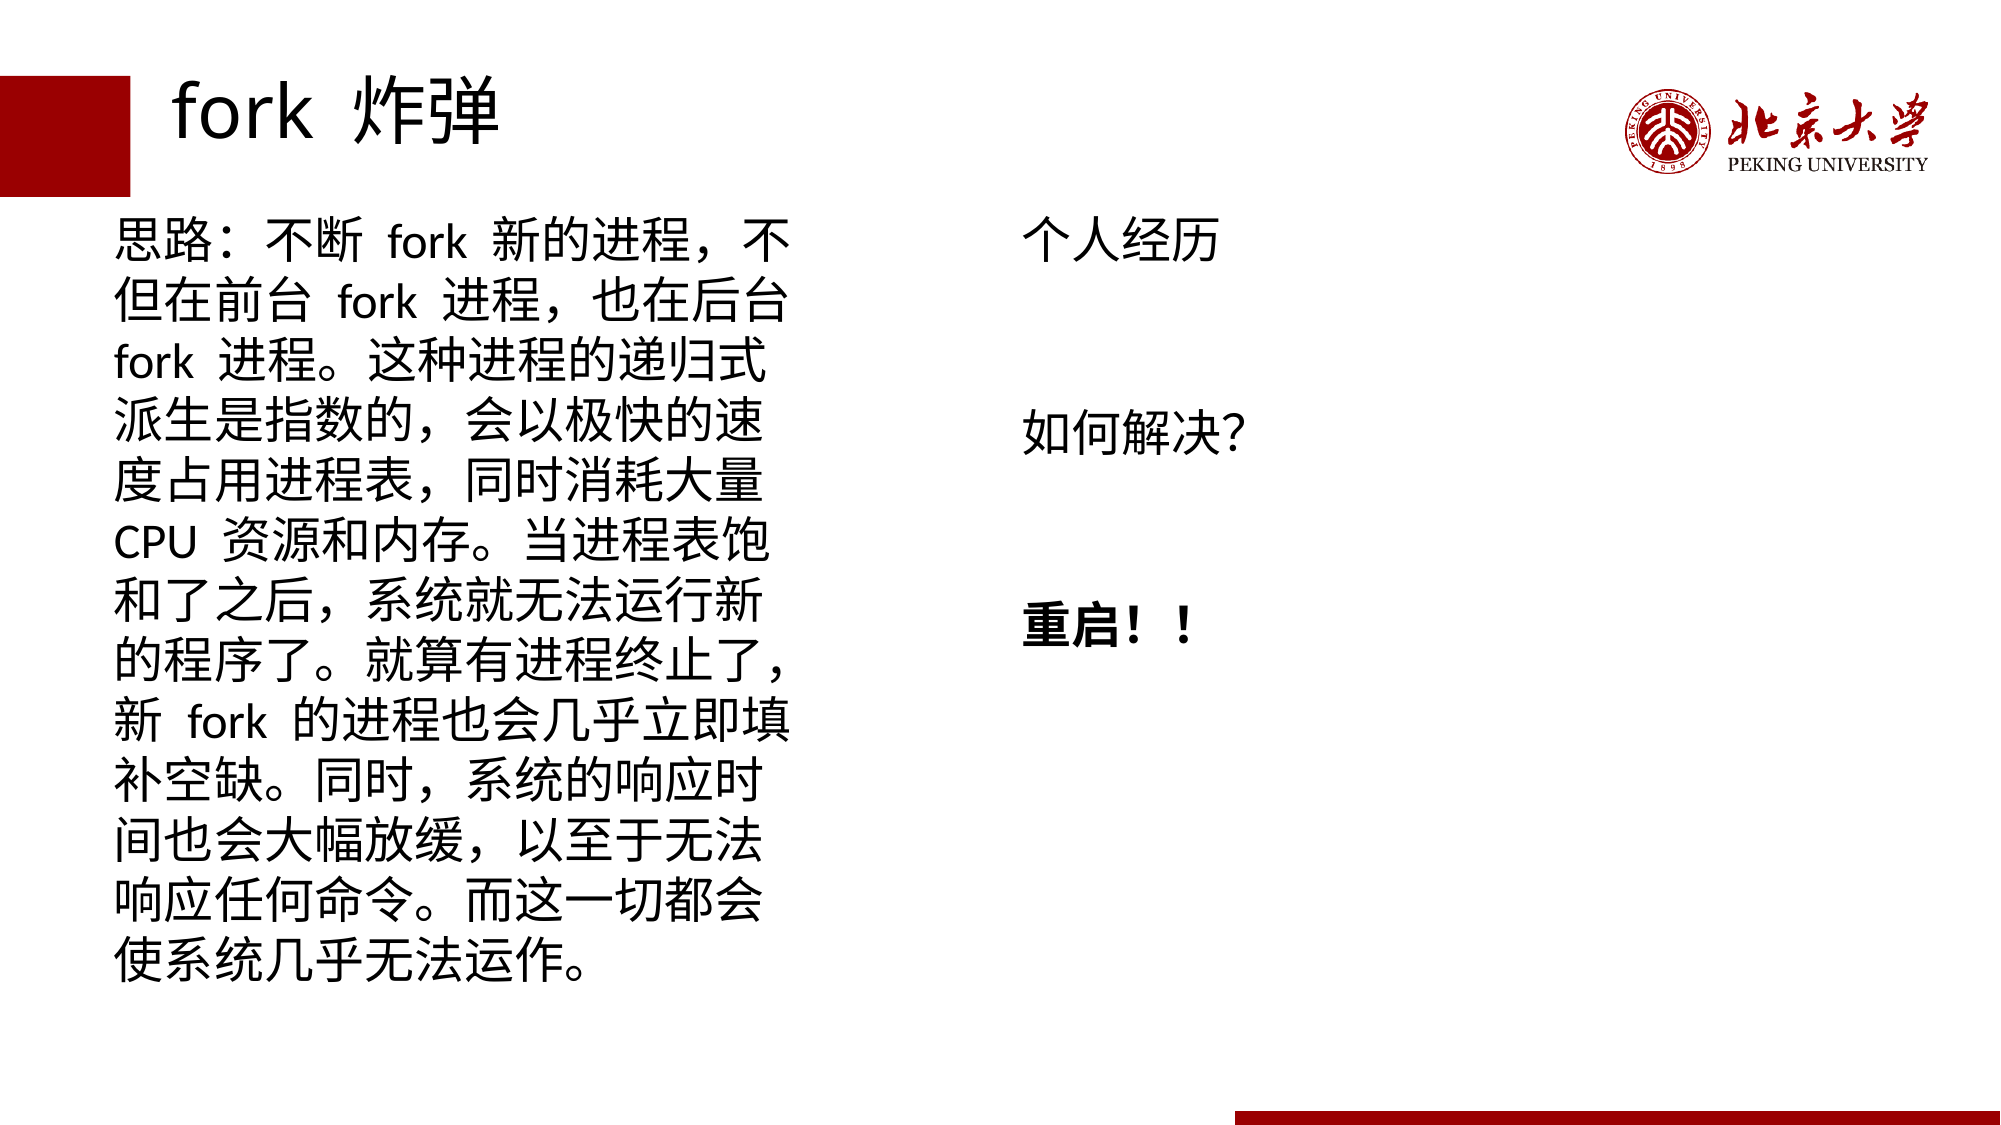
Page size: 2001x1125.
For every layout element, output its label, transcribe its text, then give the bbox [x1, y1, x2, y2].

picture [1625, 89, 1928, 174]
text_box fork 炸弹 [157, 55, 517, 161]
text_box [0, 75, 131, 198]
text_box [1234, 1110, 2000, 1125]
text_box 如何解决？ [1006, 393, 1452, 469]
text_box 重启！！ [1006, 586, 1342, 662]
text_box 思路：不断 fork 新的进程，不但在前台 fork 进程，也在后台 fork 进程。这种进程的递归式派生是指数的，会以极快的速度占用进程表，同时消耗大量 CPU 资源和内存。当进程表饱和了之后，系统就无法运行新的程序了。就算有进程终止了，新 fork 的进程也会几乎立即填补空缺。同时，系统的响应时间也会大幅放缓，以至于无法响应任何命令。而这一切都会使系统几乎无法运作。 [99, 201, 815, 1056]
text_box 个人经历 [1006, 201, 1363, 276]
